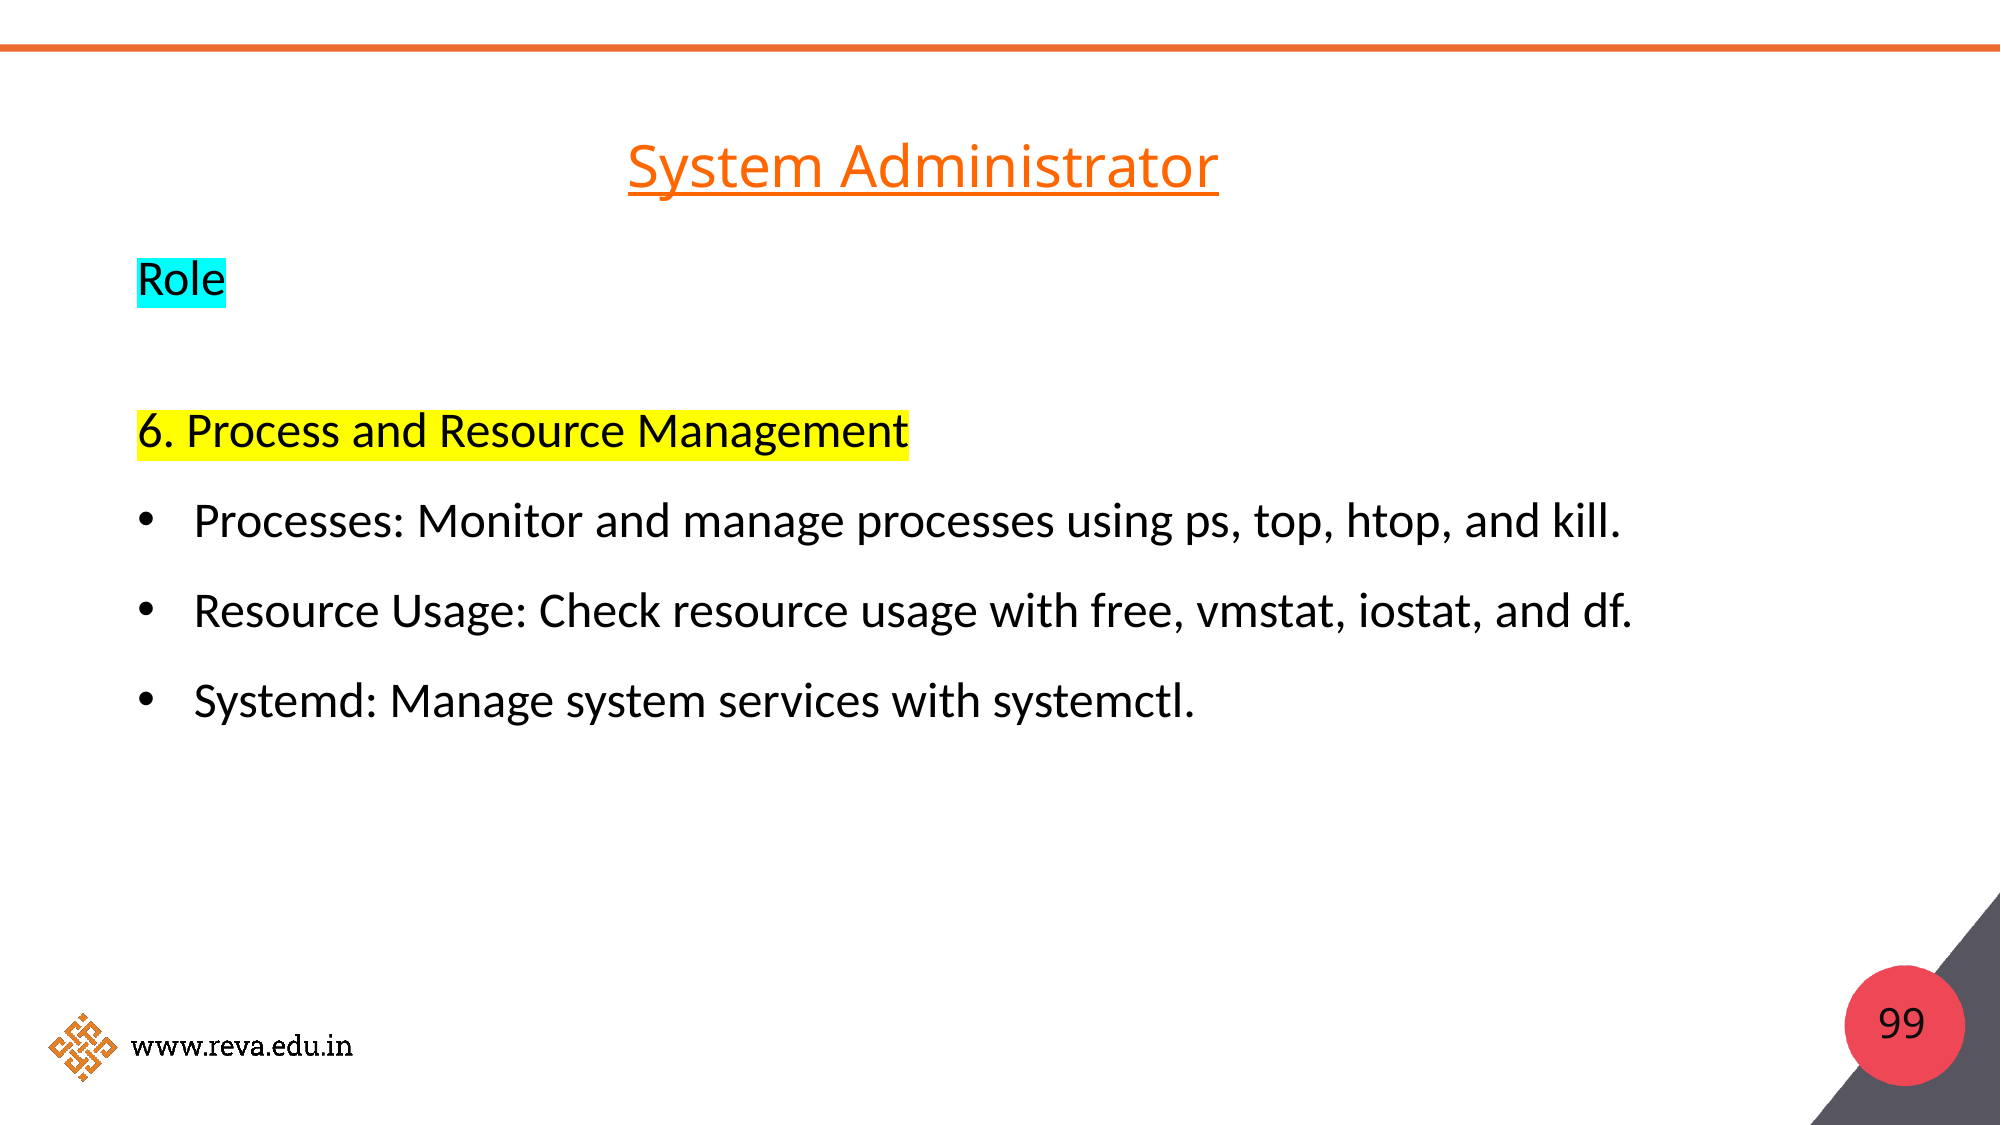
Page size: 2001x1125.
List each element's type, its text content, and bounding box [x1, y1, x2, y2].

title System Administrator [612, 106, 1341, 208]
text_box 6. Process and Resource Management Processes: Monitor and manage processes using ps, top, htop, and kill. Resource Usage: Check resource usage with free, vmstat, iostat, and df. Systemd: Manage system services with systemctl. [122, 360, 1759, 781]
picture [31, 1003, 366, 1092]
picture [1801, 882, 2000, 1125]
text_box Role [122, 208, 1786, 313]
text_box 99 [1850, 989, 1954, 1061]
